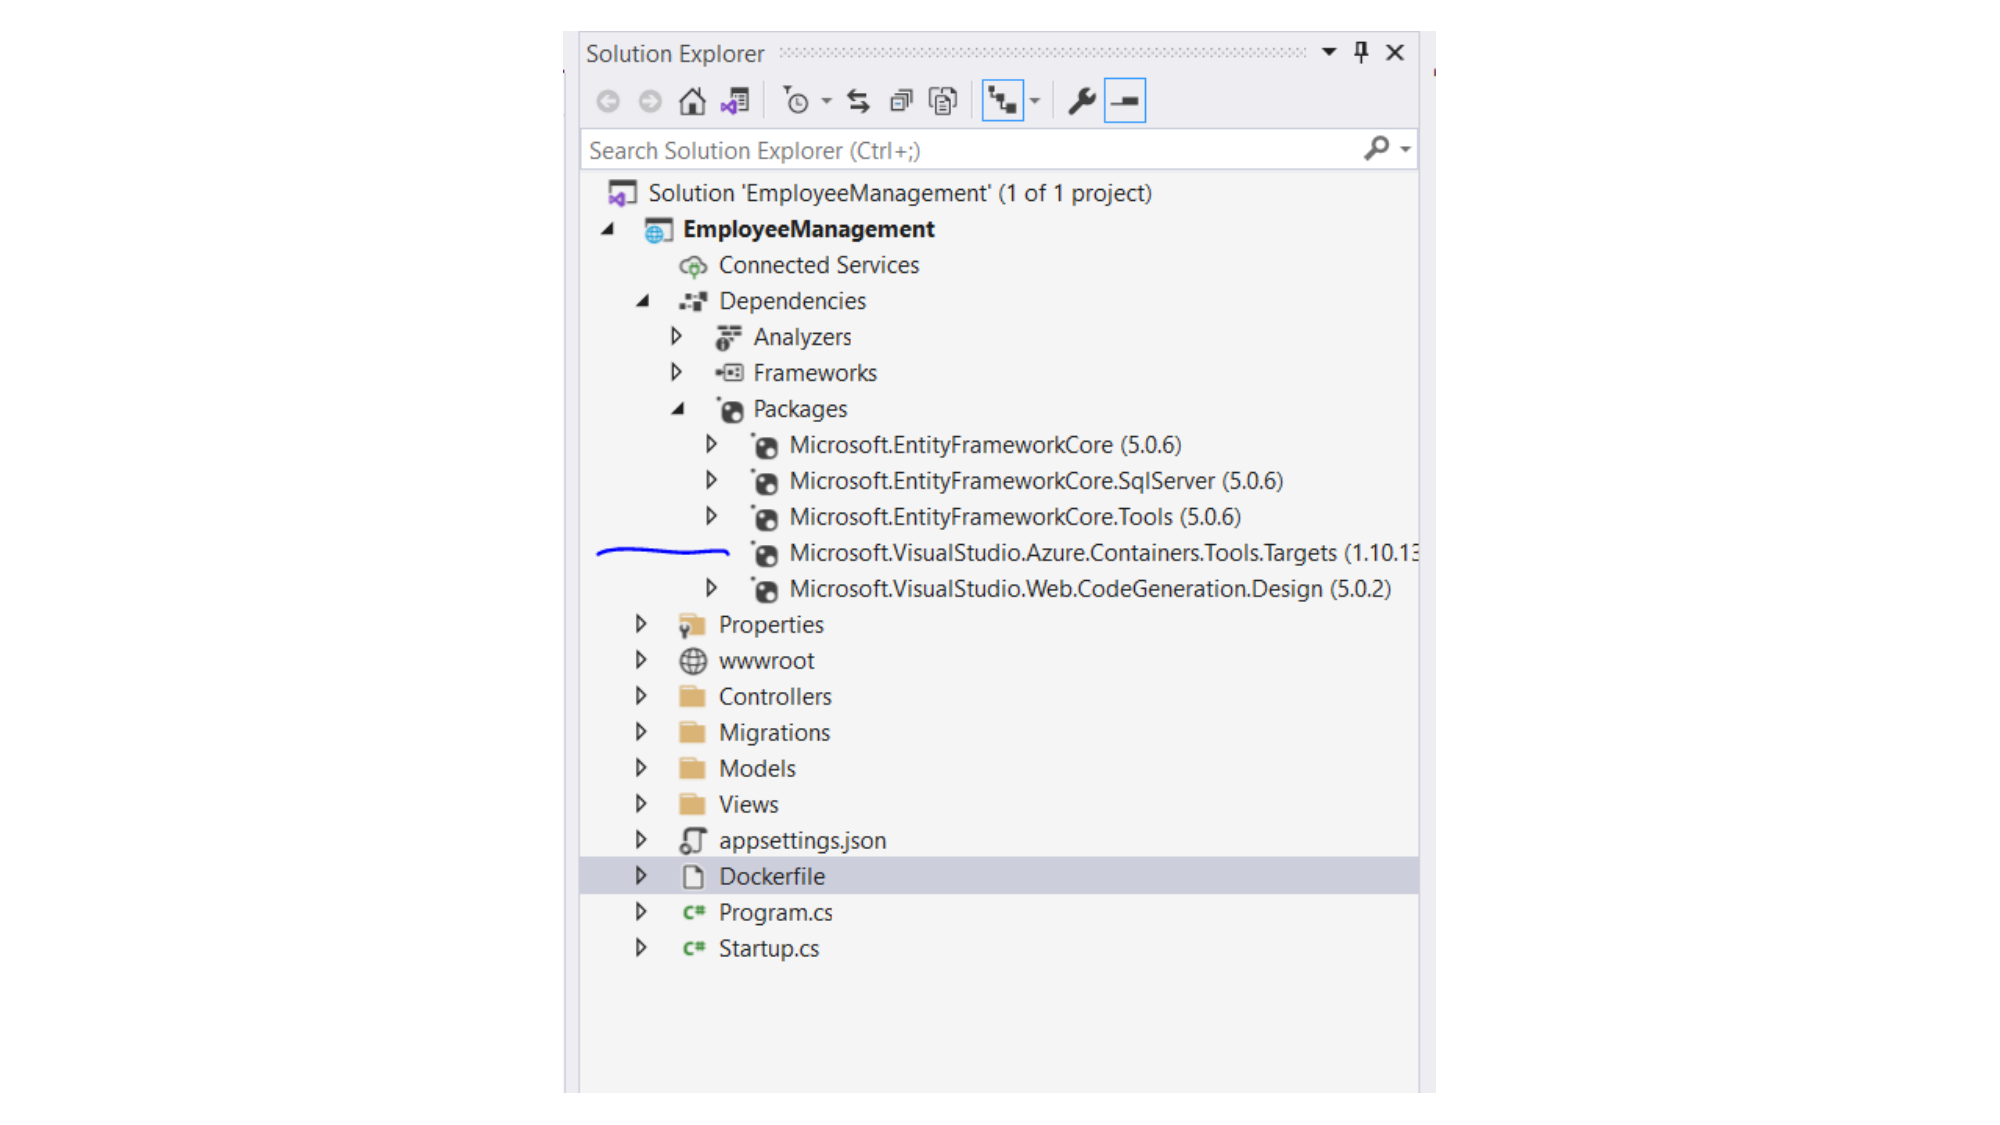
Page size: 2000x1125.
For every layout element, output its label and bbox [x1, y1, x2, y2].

picture [563, 31, 1436, 1094]
